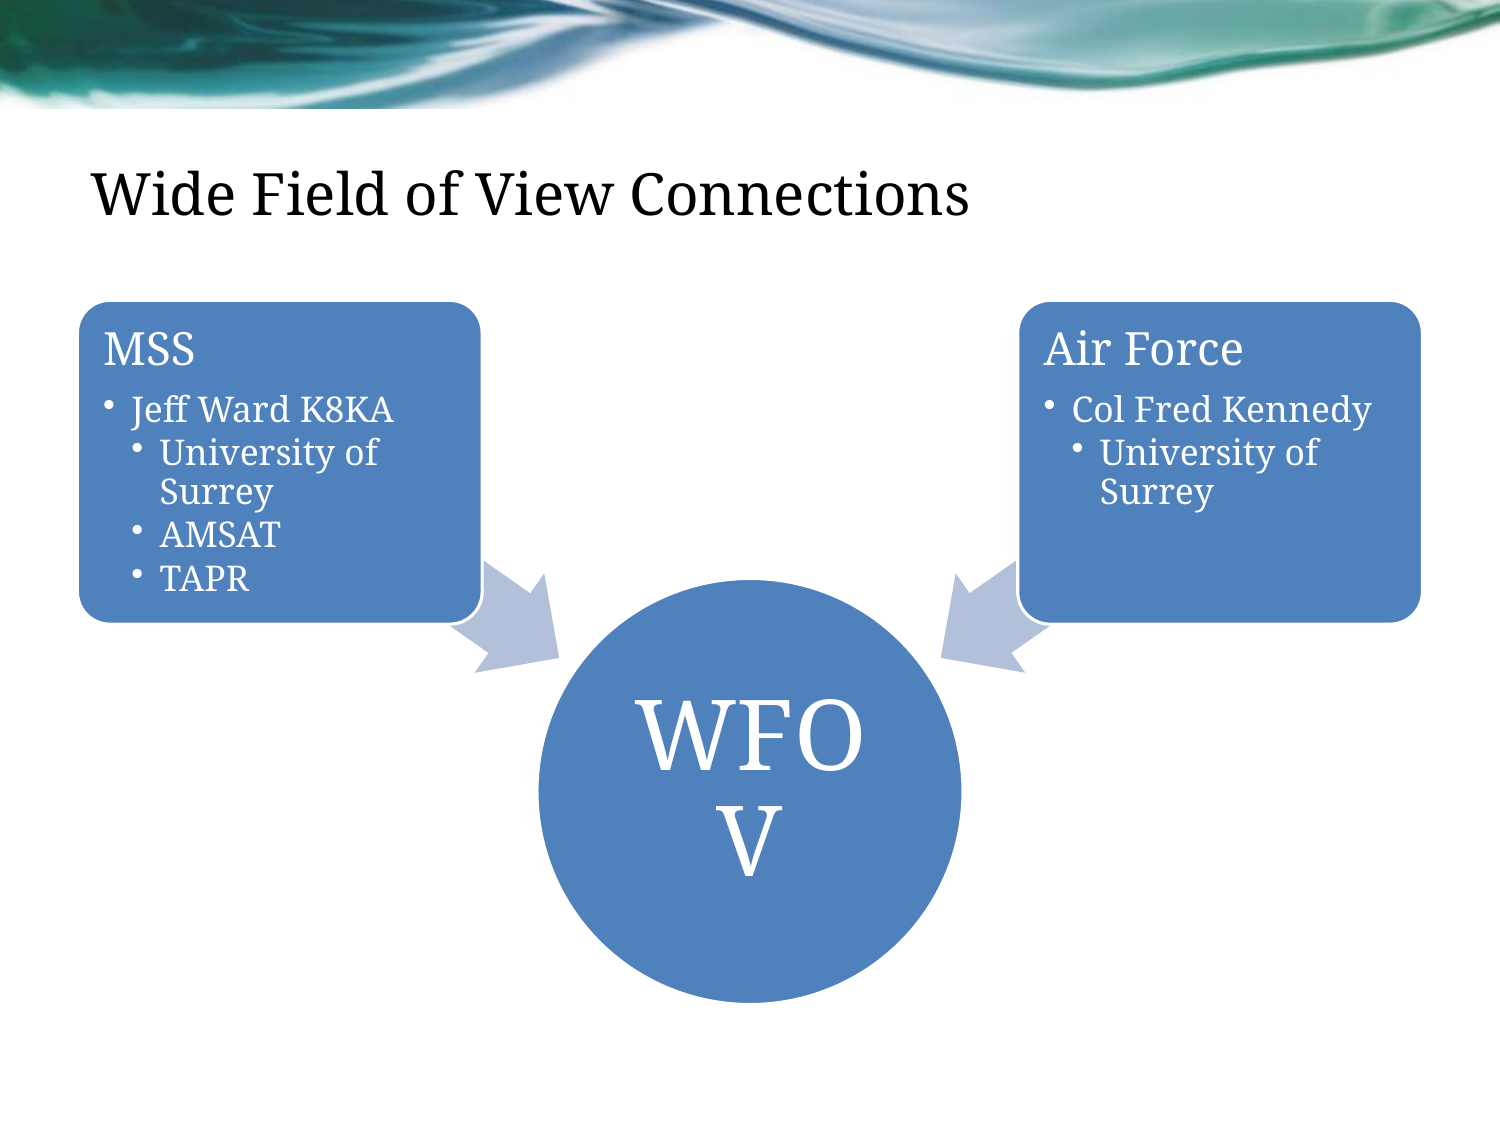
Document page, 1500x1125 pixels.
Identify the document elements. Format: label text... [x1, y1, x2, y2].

picture [0, 0, 1500, 109]
title Wide Field of View Connections [75, 149, 1425, 299]
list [74, 299, 1426, 1006]
